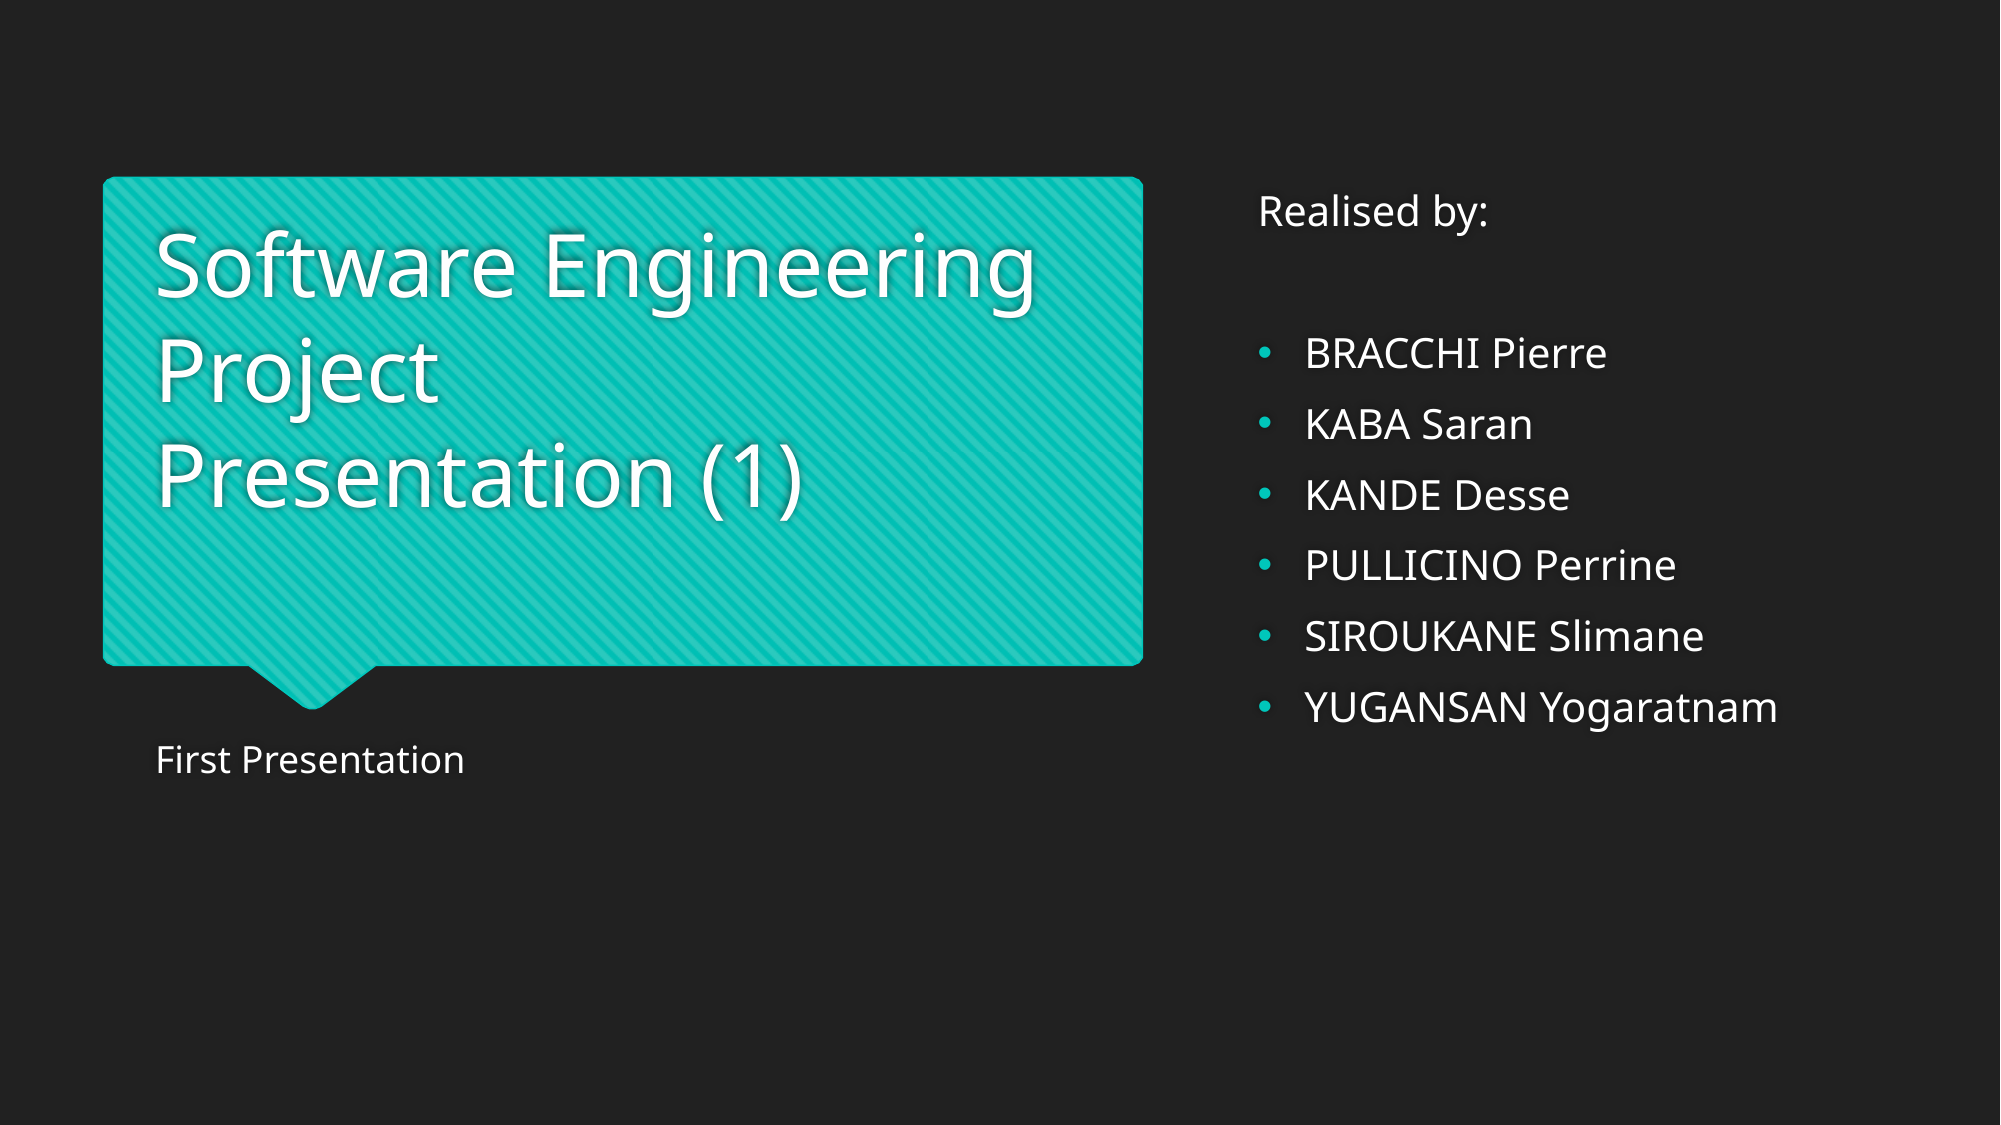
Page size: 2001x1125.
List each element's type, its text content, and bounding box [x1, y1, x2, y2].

list First Presentation [139, 728, 1107, 846]
title Software Engineering Project Presentation (1) [139, 203, 1107, 638]
list Realised by: BRACCHI Pierre KABA Saran KANDE Desse PULLICINO Perrine SIROUKANE Slimane YUGANSAN Yogaratnam [1242, 177, 1868, 846]
